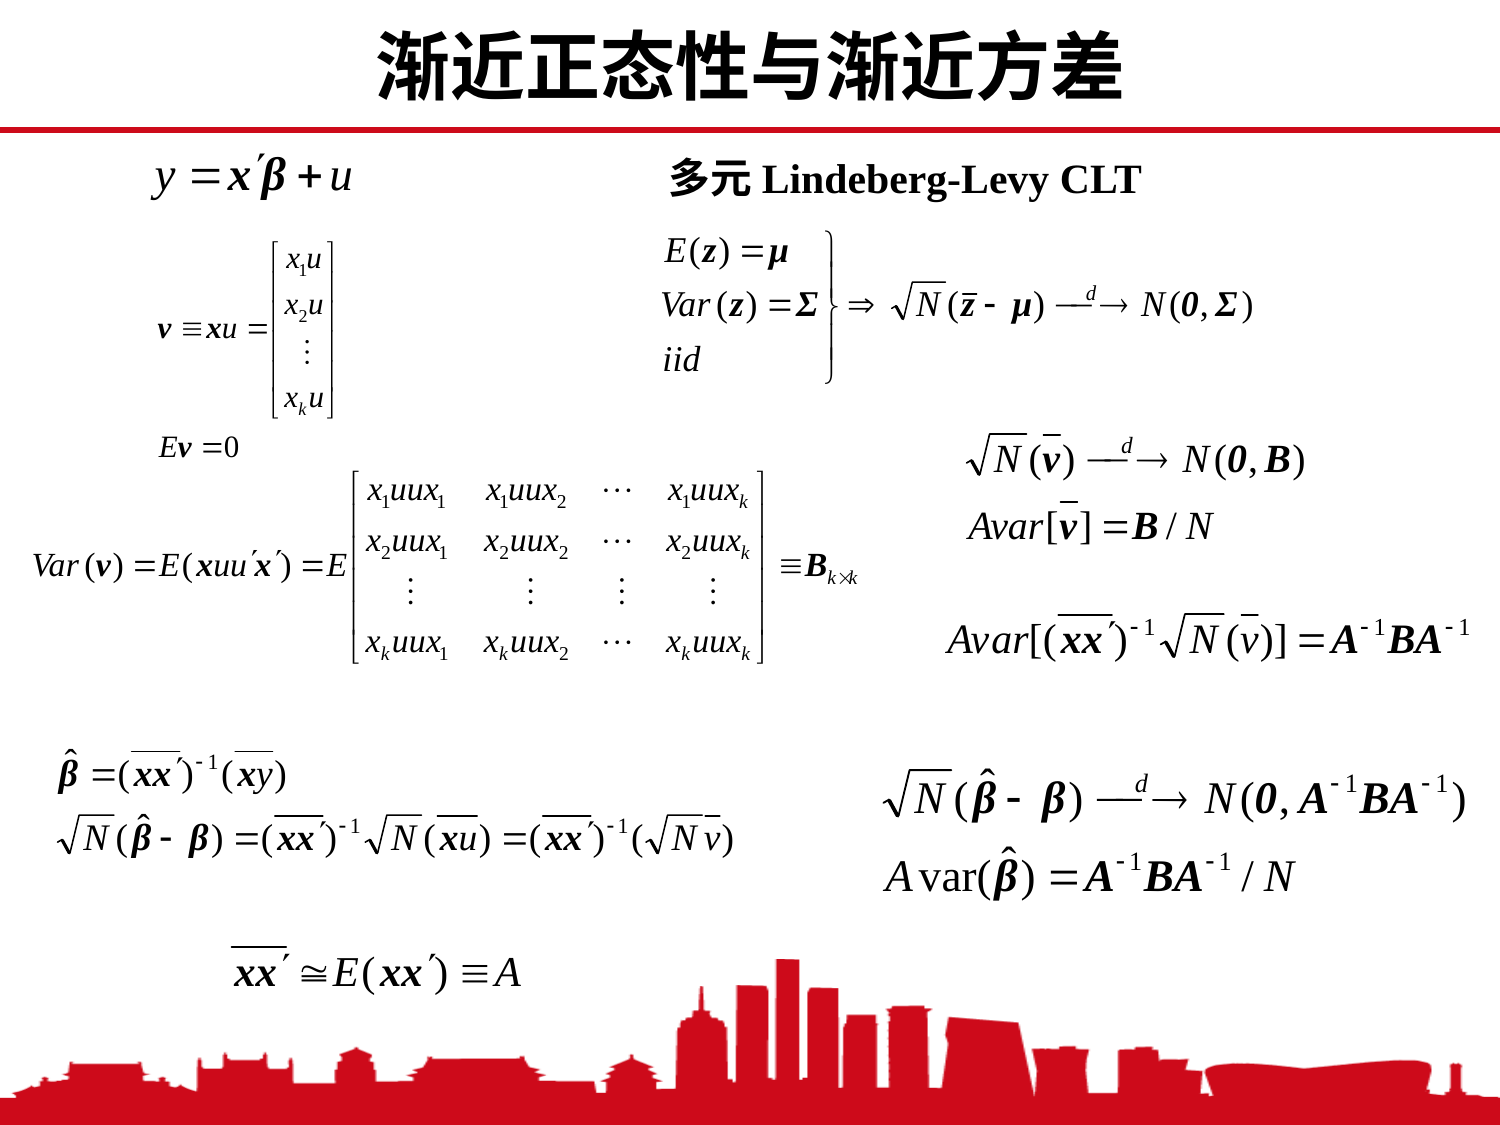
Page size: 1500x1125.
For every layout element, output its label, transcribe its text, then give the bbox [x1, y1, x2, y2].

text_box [959, 423, 1312, 558]
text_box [50, 741, 741, 867]
picture [0, 959, 1500, 1125]
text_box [29, 463, 865, 672]
text_box [0, 0, 1500, 75]
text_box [658, 222, 1260, 393]
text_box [874, 759, 1477, 911]
text_box 渐近正态性与渐近方差 [45, 75, 1455, 117]
text_box 多元Lindeberg-Levy CLT [590, 144, 1160, 210]
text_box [142, 147, 363, 211]
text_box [153, 236, 376, 463]
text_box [937, 605, 1477, 672]
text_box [224, 936, 527, 1005]
